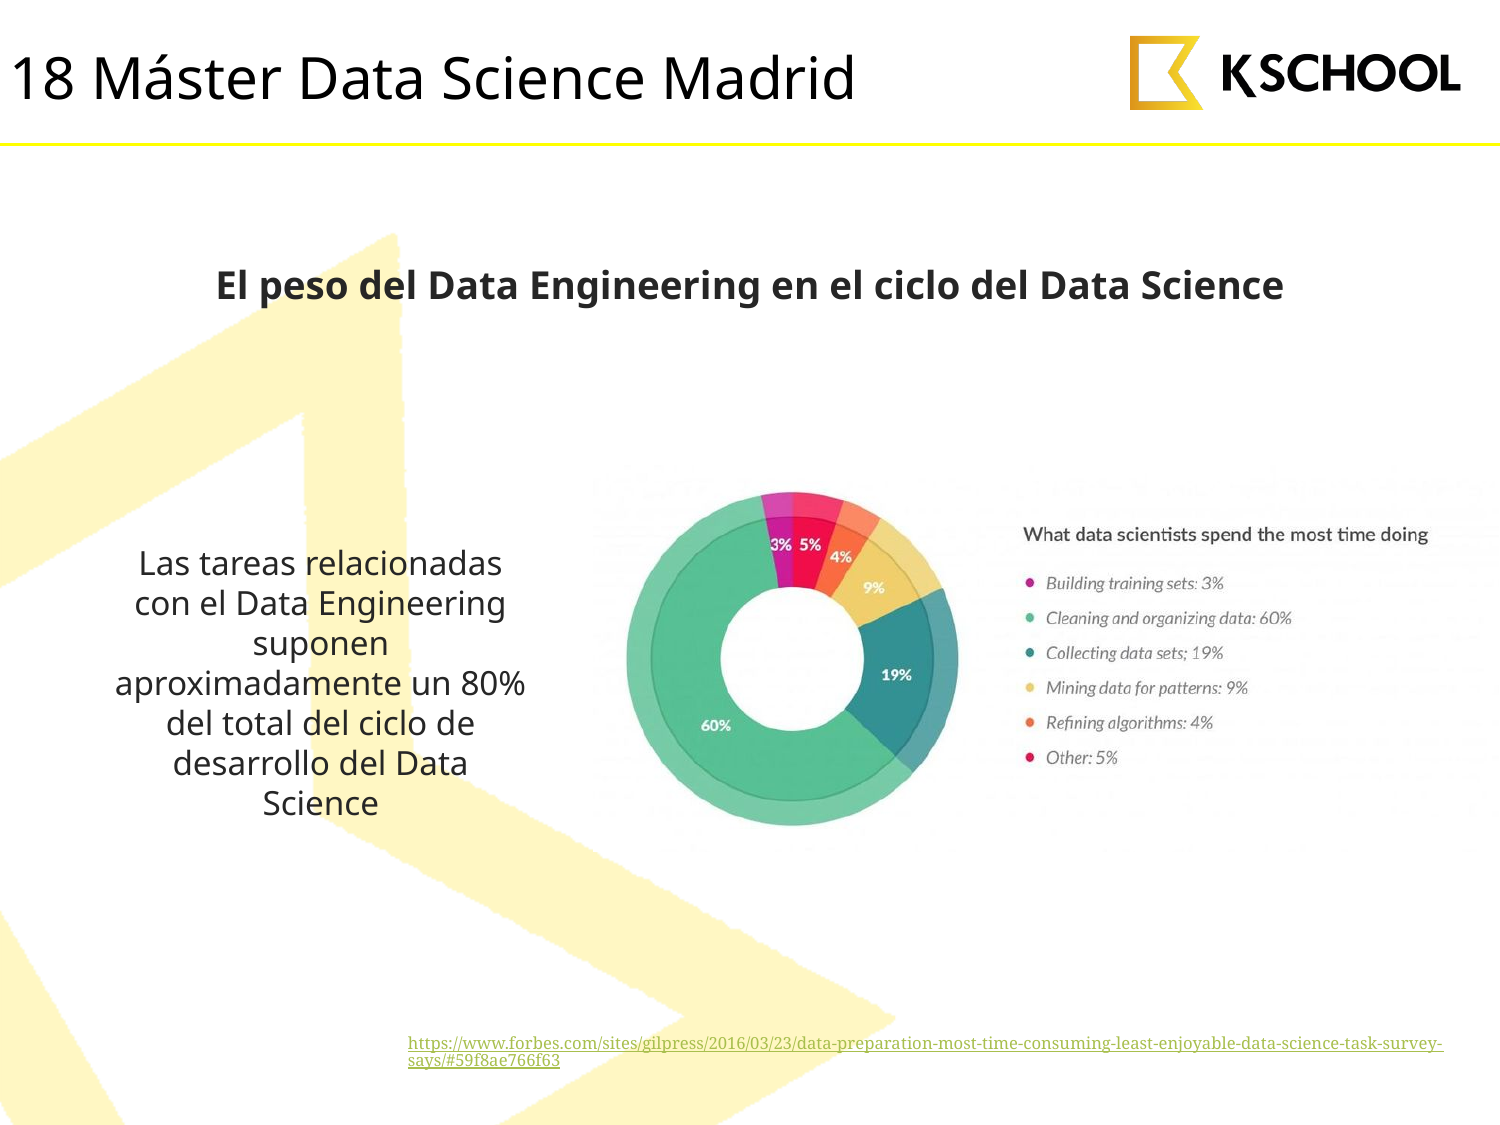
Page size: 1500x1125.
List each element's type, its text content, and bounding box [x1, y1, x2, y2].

picture [1121, 23, 1473, 120]
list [593, 465, 1499, 852]
picture [0, 188, 919, 1125]
text_box https://www.forbes.com/sites/gilpress/2016/03/23/data-preparation-most-time-consuming-least-enjoyable-data-science-task-survey-says/#59f8ae766f63 [393, 1025, 1460, 1063]
title El peso del Data Engineering en el ciclo del Data Science [128, 227, 1372, 315]
list Las tareas relacionadas con el Data Engineering suponen aproximadamente un 80% del total del ciclo de desarrollo del Data Science [99, 535, 542, 936]
